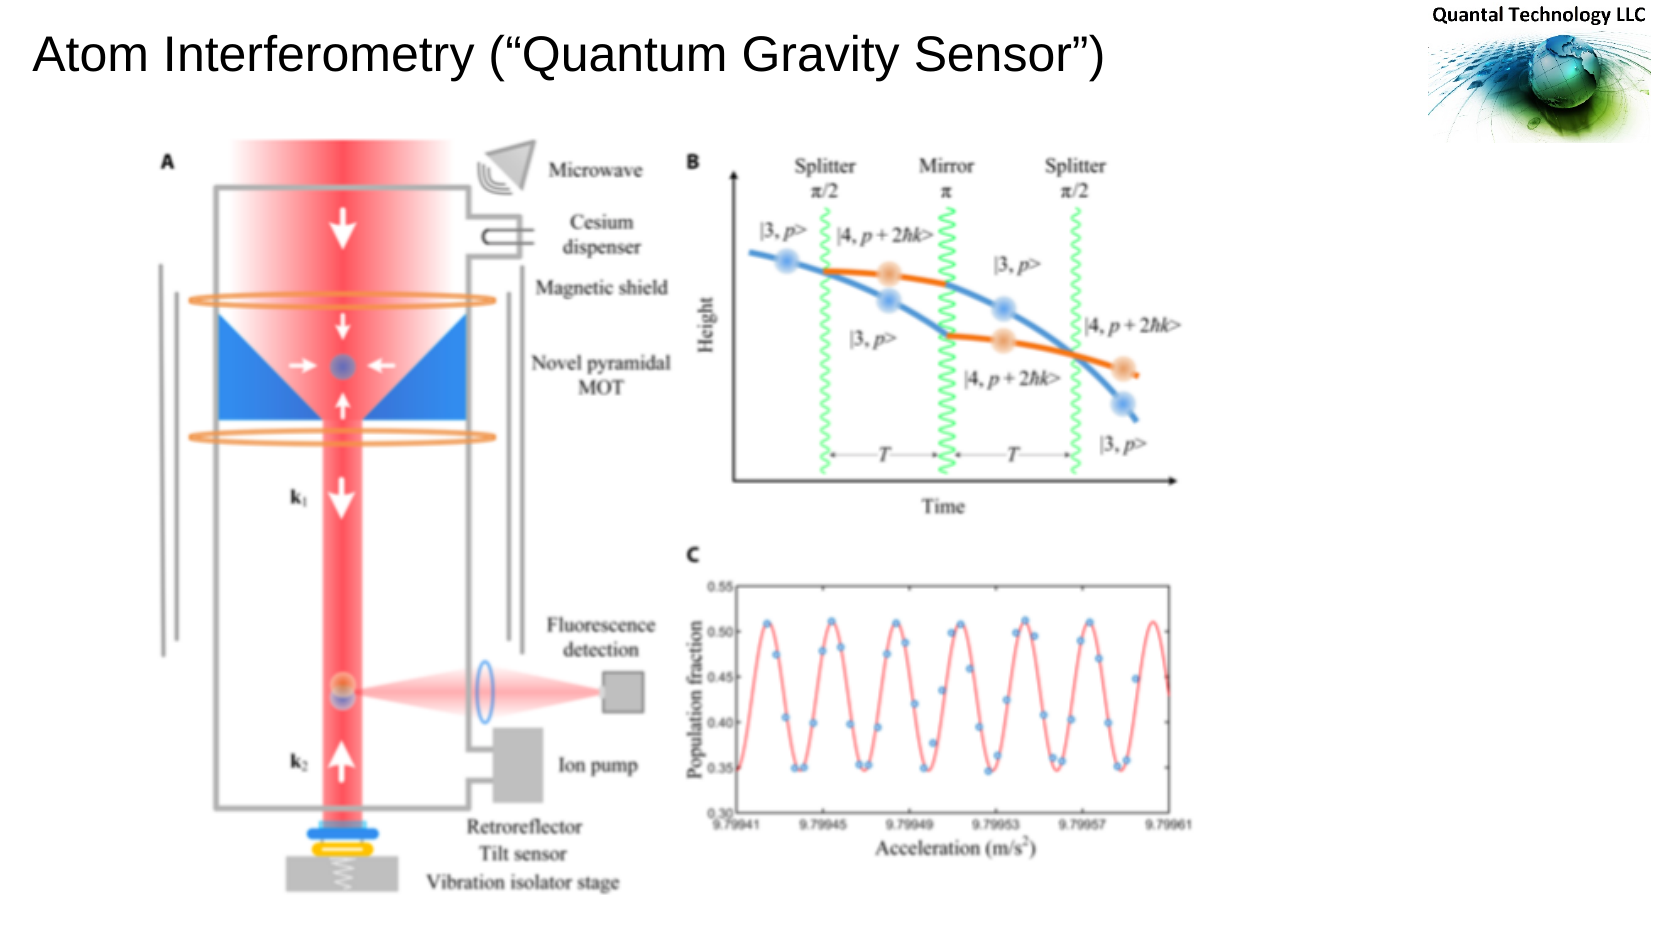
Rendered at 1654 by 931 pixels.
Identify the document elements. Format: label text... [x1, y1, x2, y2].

text_box Atom Interferometry (“Quantum Gravity Sensor”) [17, 13, 1122, 85]
picture [149, 126, 1201, 901]
picture [1428, 2, 1651, 143]
